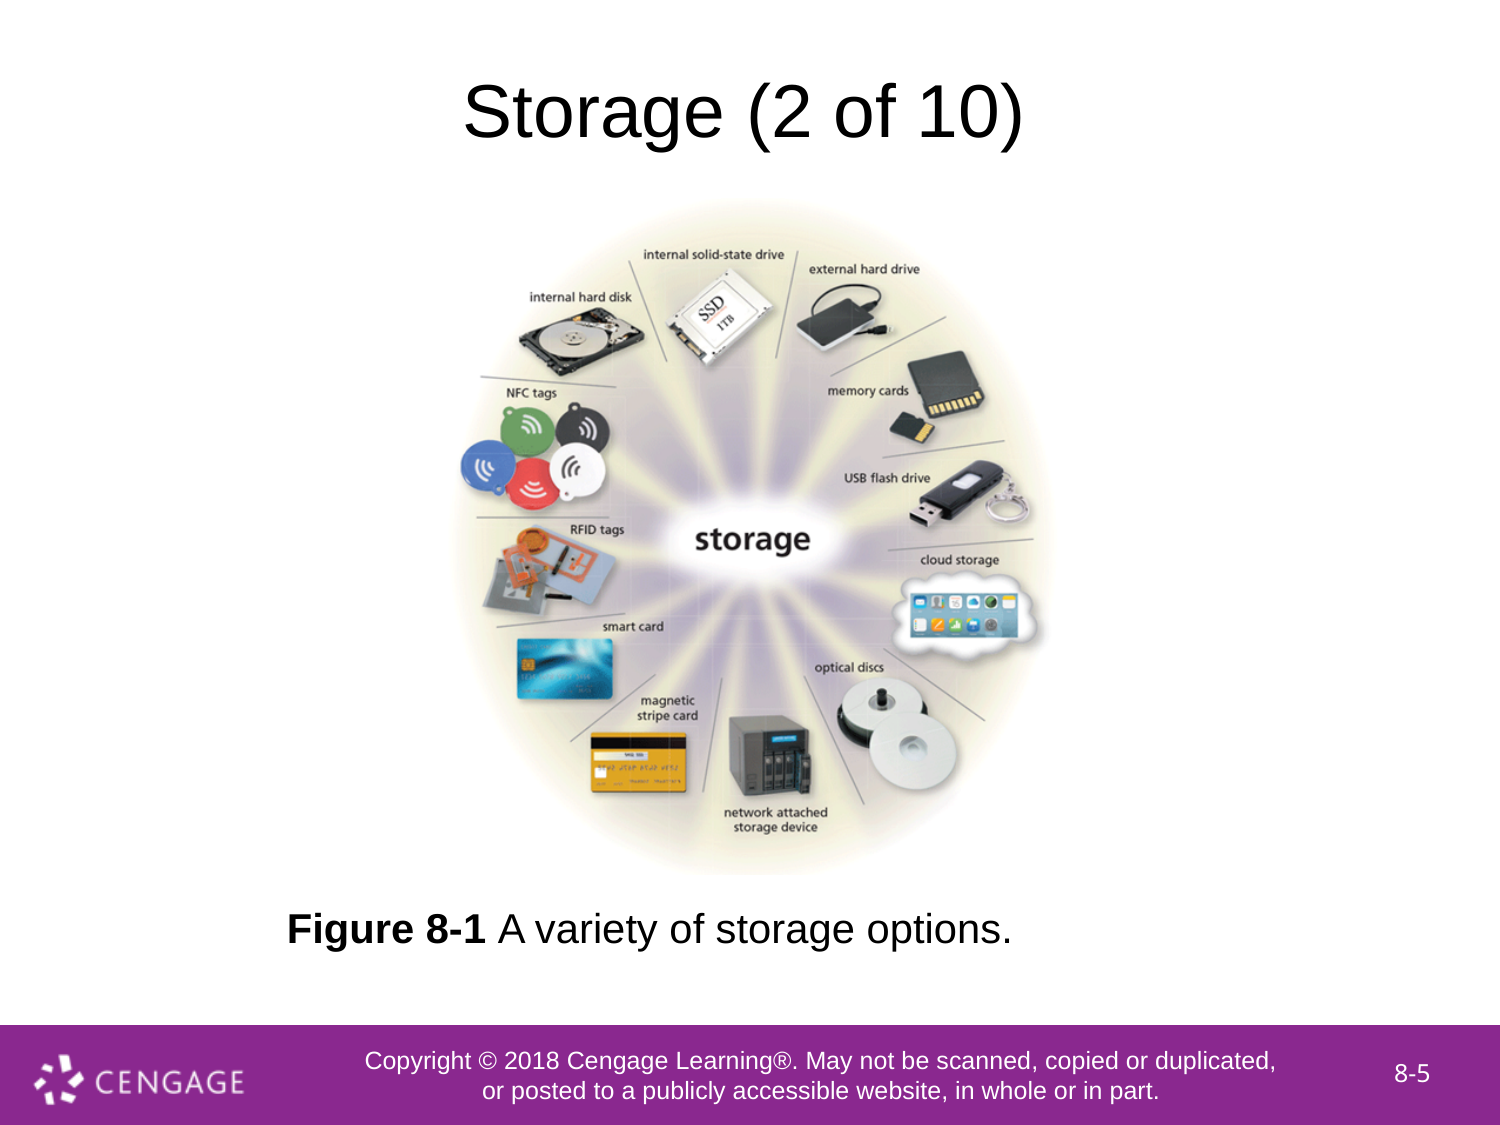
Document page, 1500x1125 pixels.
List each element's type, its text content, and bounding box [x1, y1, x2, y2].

picture [24, 1045, 249, 1113]
list Figure 8-1 A variety of storage options. [271, 894, 1229, 1013]
title Storage (2 of 10) [85, 24, 1403, 190]
picture [436, 198, 1064, 876]
